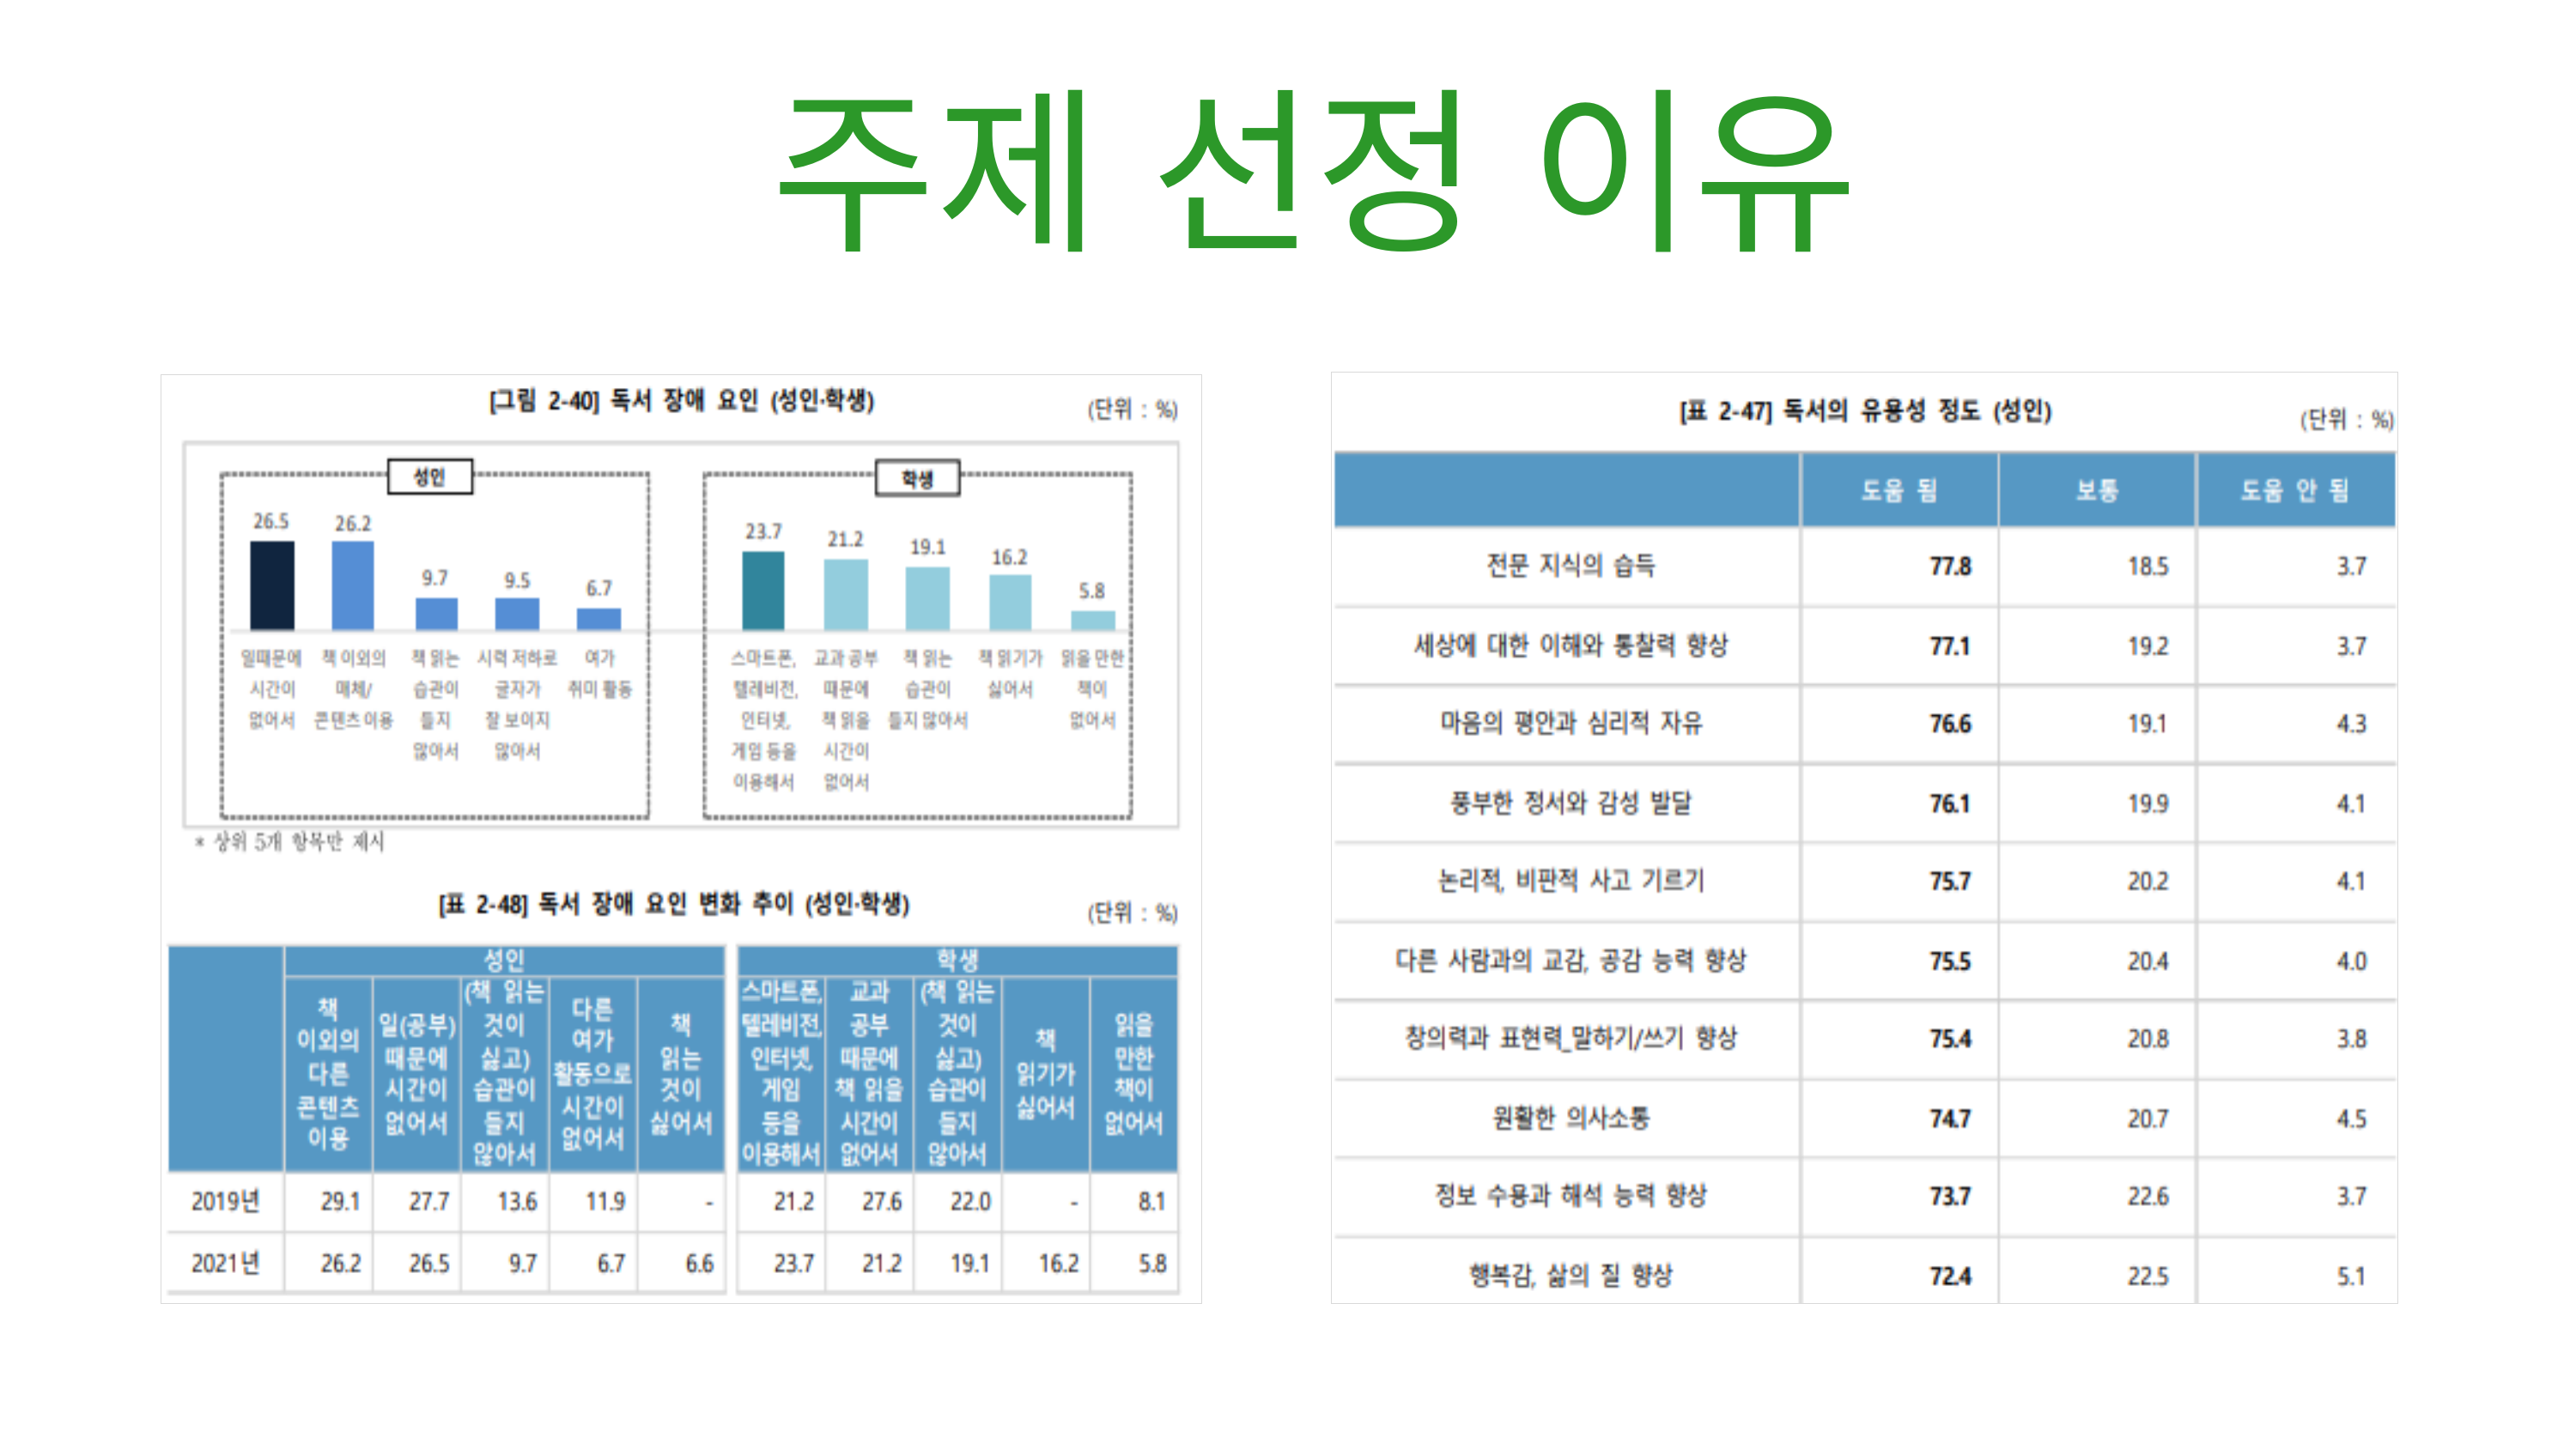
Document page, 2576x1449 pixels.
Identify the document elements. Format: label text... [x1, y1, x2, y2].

picture [160, 373, 1203, 1305]
picture [1330, 371, 2398, 1305]
text_box 주제 선정 이유 [418, 58, 2211, 274]
